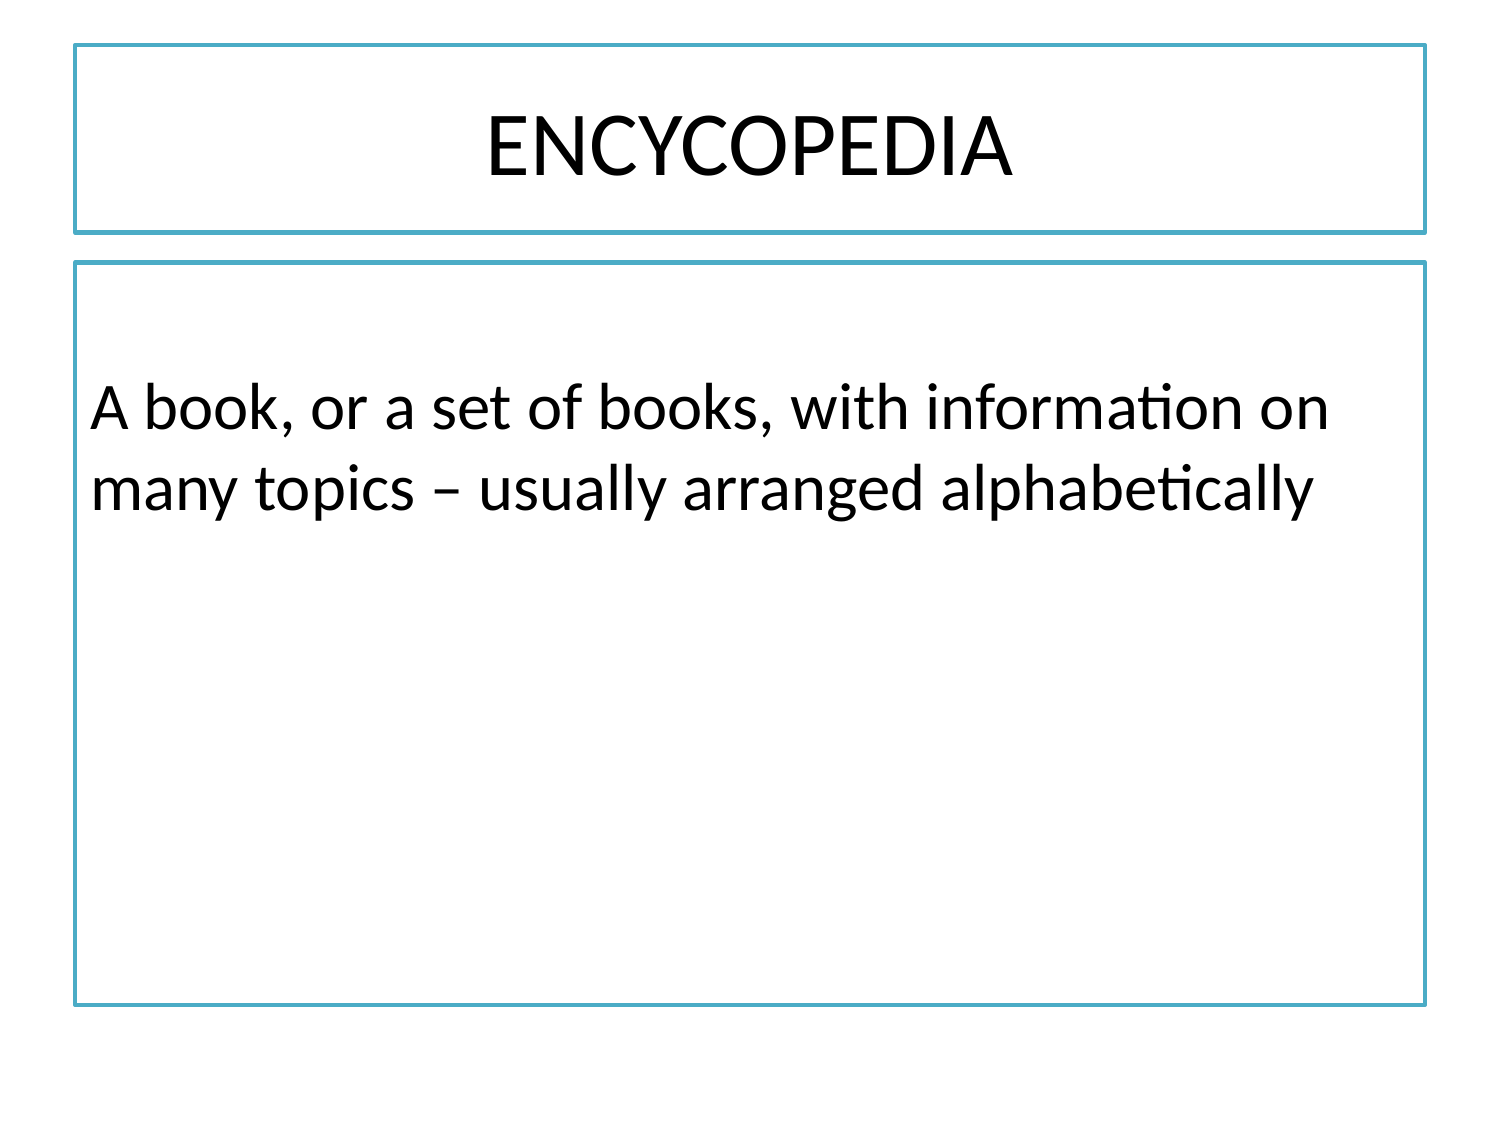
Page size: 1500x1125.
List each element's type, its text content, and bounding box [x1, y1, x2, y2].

title ENCYCOPEDIA [73, 43, 1427, 235]
list A book, or a set of books, with information on many topics – usually arranged alphabetically [73, 260, 1427, 1007]
